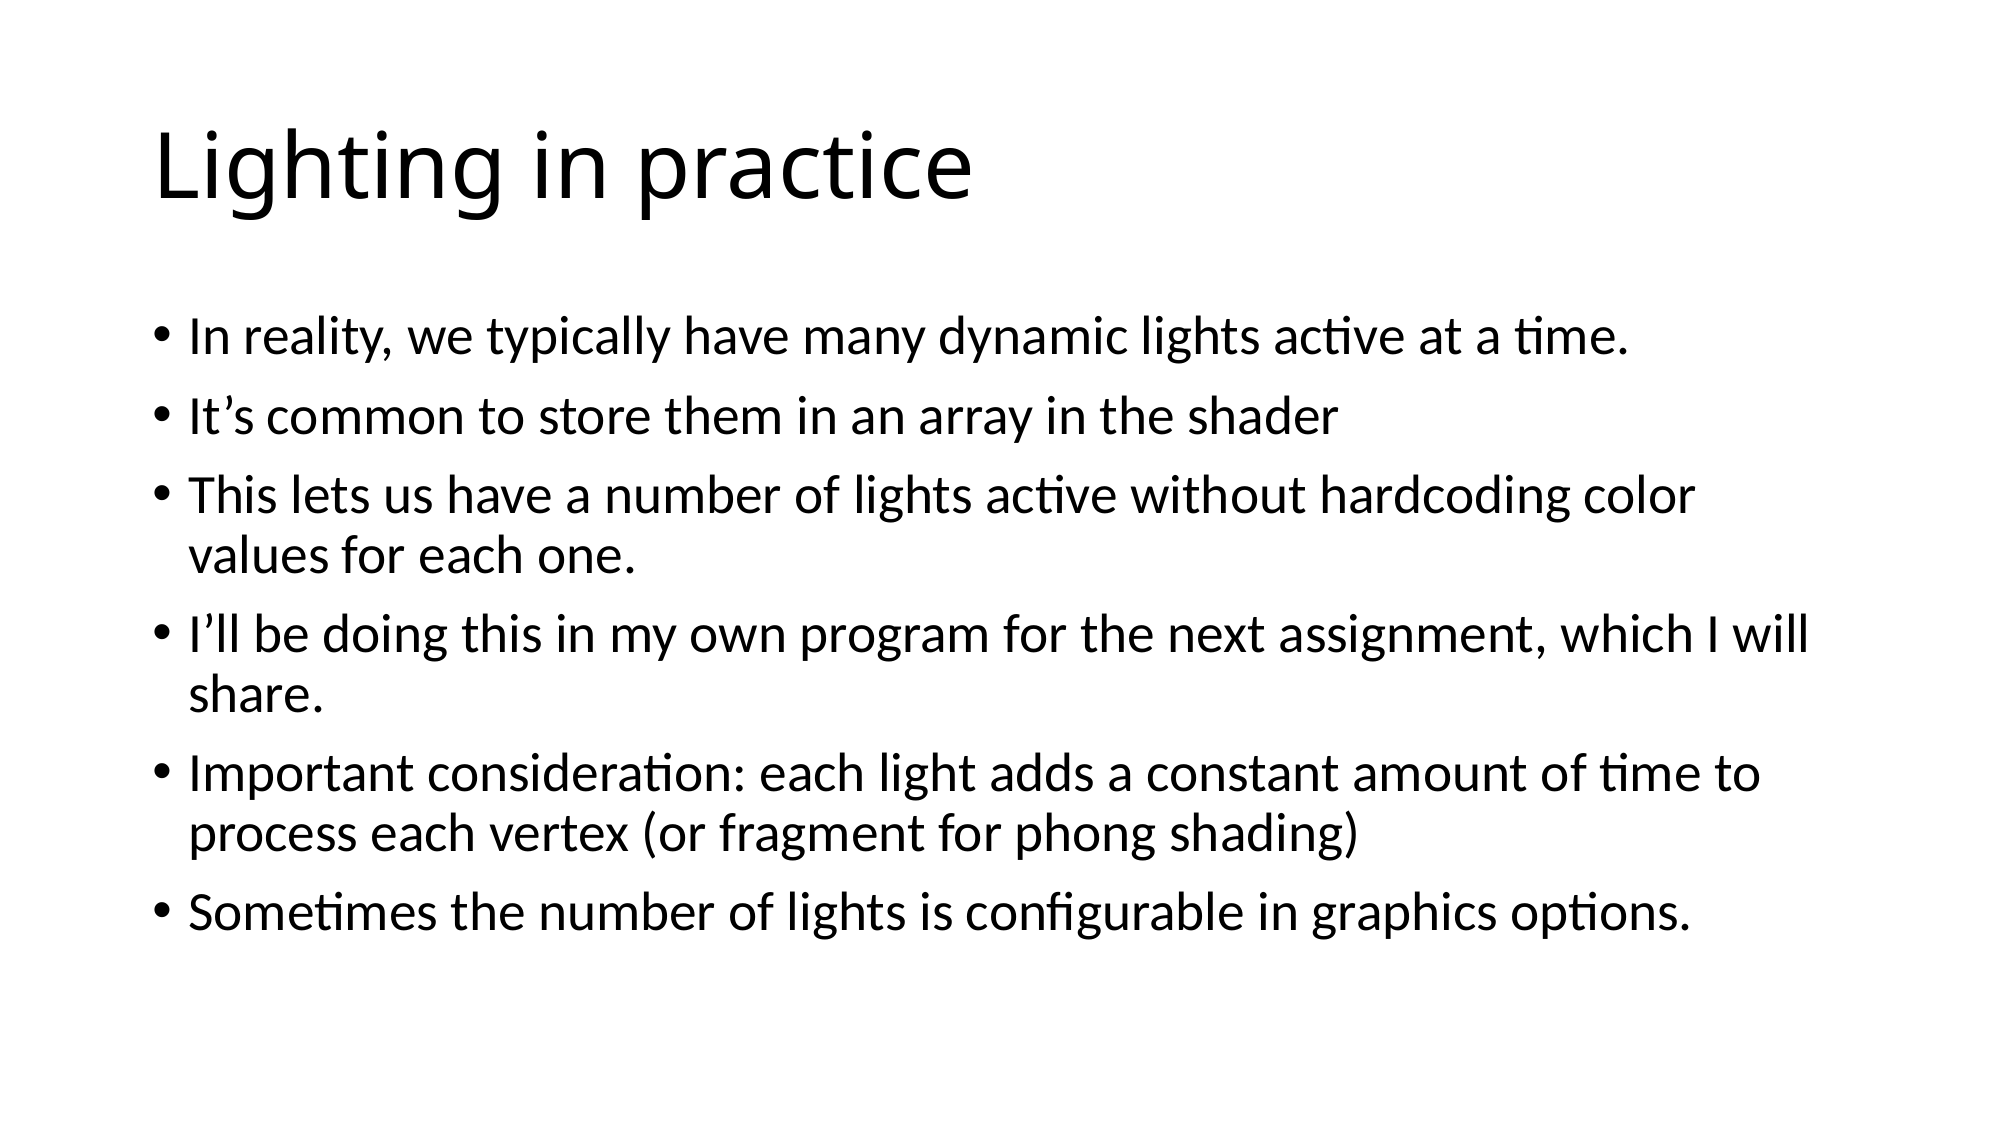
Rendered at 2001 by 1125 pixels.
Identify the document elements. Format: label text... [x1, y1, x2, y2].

list In reality, we typically have many dynamic lights active at a time. It’s common to store them in an array in the shader This lets us have a number of lights active without hardcoding color values for each one. I’ll be doing this in my own program for the next assignment, which I will share. Important consideration: each light adds a constant amount of time to process each vertex (or fragment for phong shading) Sometimes the number of lights is configurable in graphics options. [137, 299, 1863, 1014]
title Lighting in practice [137, 59, 1863, 278]
